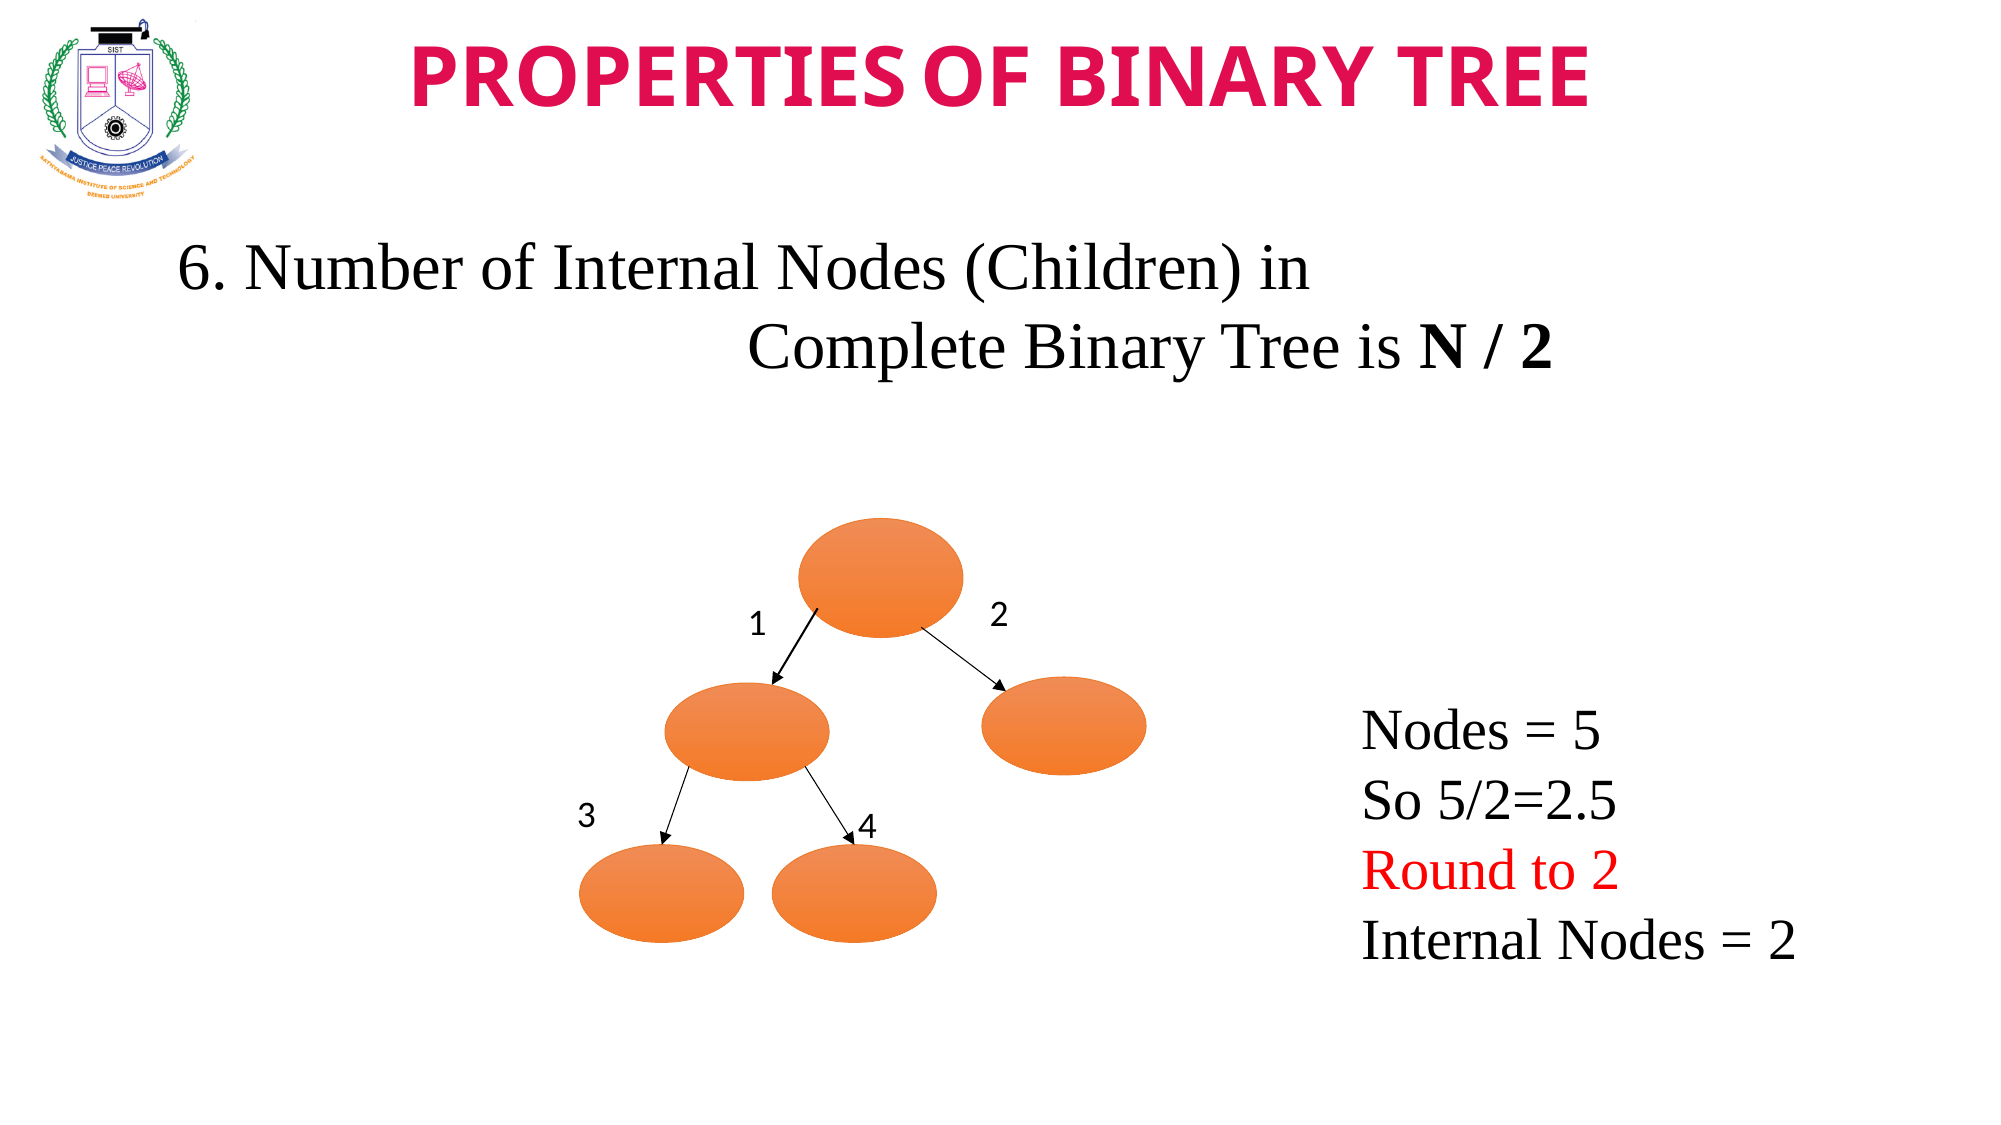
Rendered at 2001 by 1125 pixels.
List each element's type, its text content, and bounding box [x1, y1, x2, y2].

text_box Nodes = 5 So 5/2=2.5 Round to 2 Internal Nodes = 2 [1346, 683, 1884, 979]
text_box 6. Number of Internal Nodes (Children) in Complete Binary Tree is N / 2 [163, 215, 2000, 490]
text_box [562, 518, 1147, 943]
picture [28, 14, 196, 205]
text_box PROPERTIES OF BINARY TREE [338, 16, 1662, 131]
